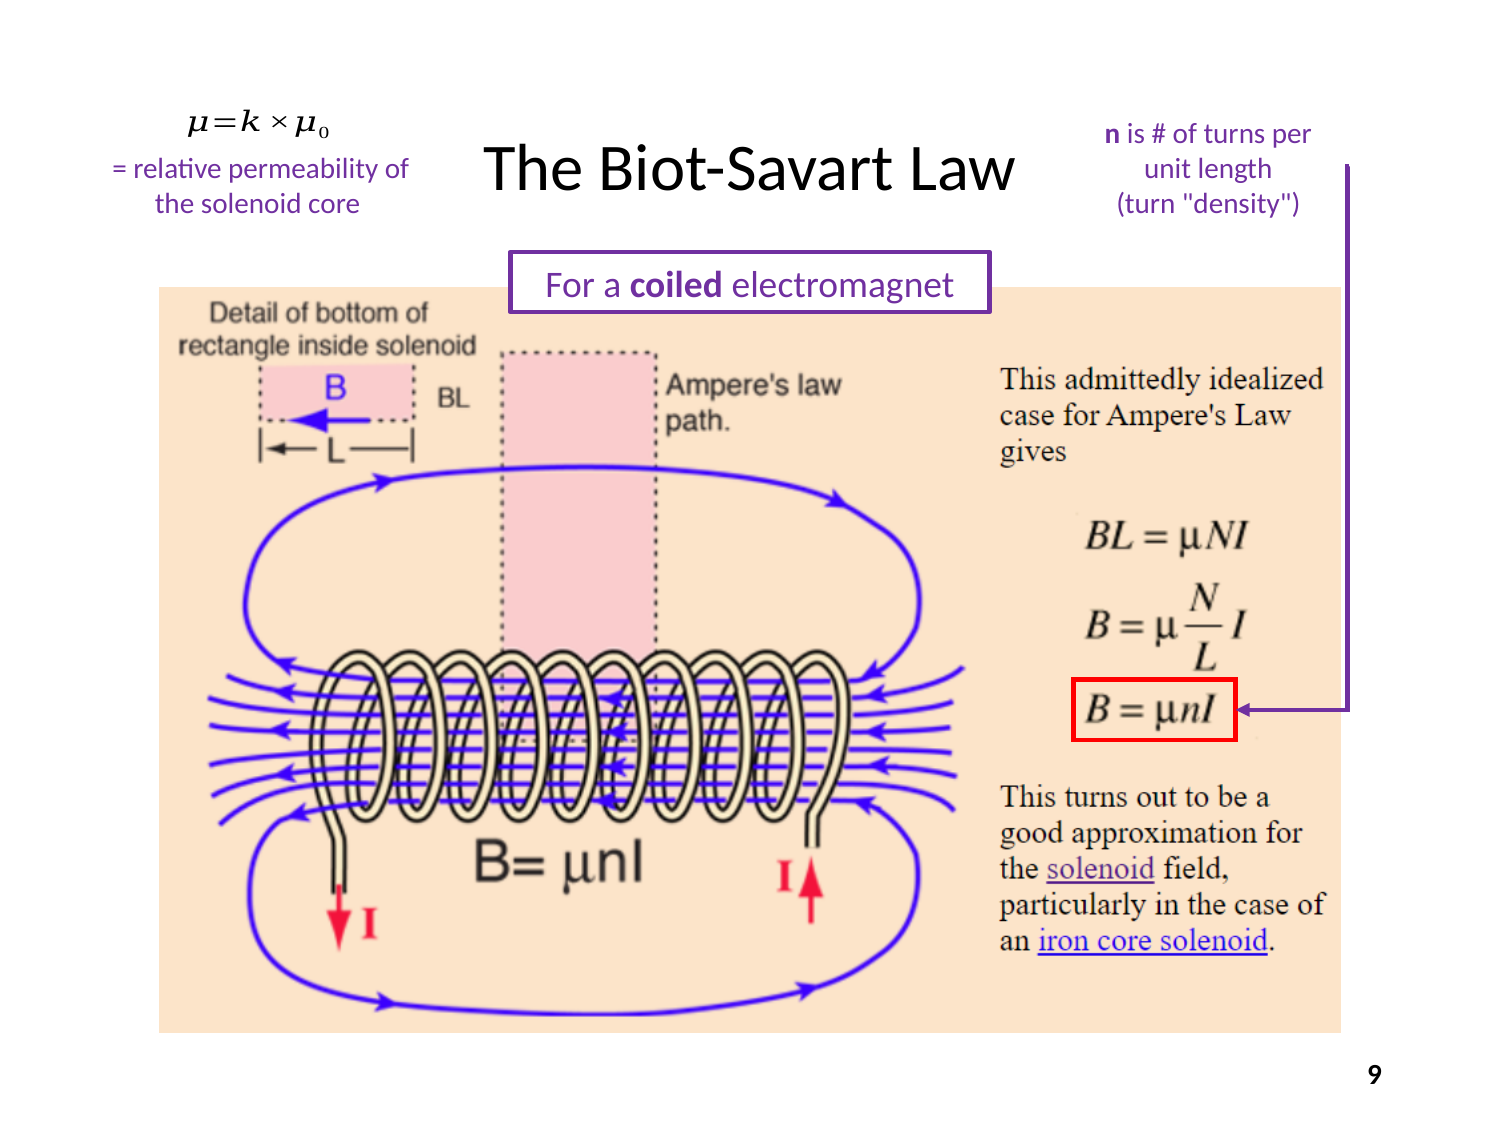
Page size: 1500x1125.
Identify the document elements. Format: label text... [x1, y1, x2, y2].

picture [159, 287, 1341, 1033]
slide_number 9 [1059, 1042, 1397, 1103]
text_box n is # of turns per unit length (turn "density") [1068, 106, 1348, 227]
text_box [1235, 167, 1348, 710]
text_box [83, 106, 432, 229]
text_box For a coiled electromagnet [510, 252, 990, 287]
title The Biot-Savart Law [103, 59, 1397, 278]
